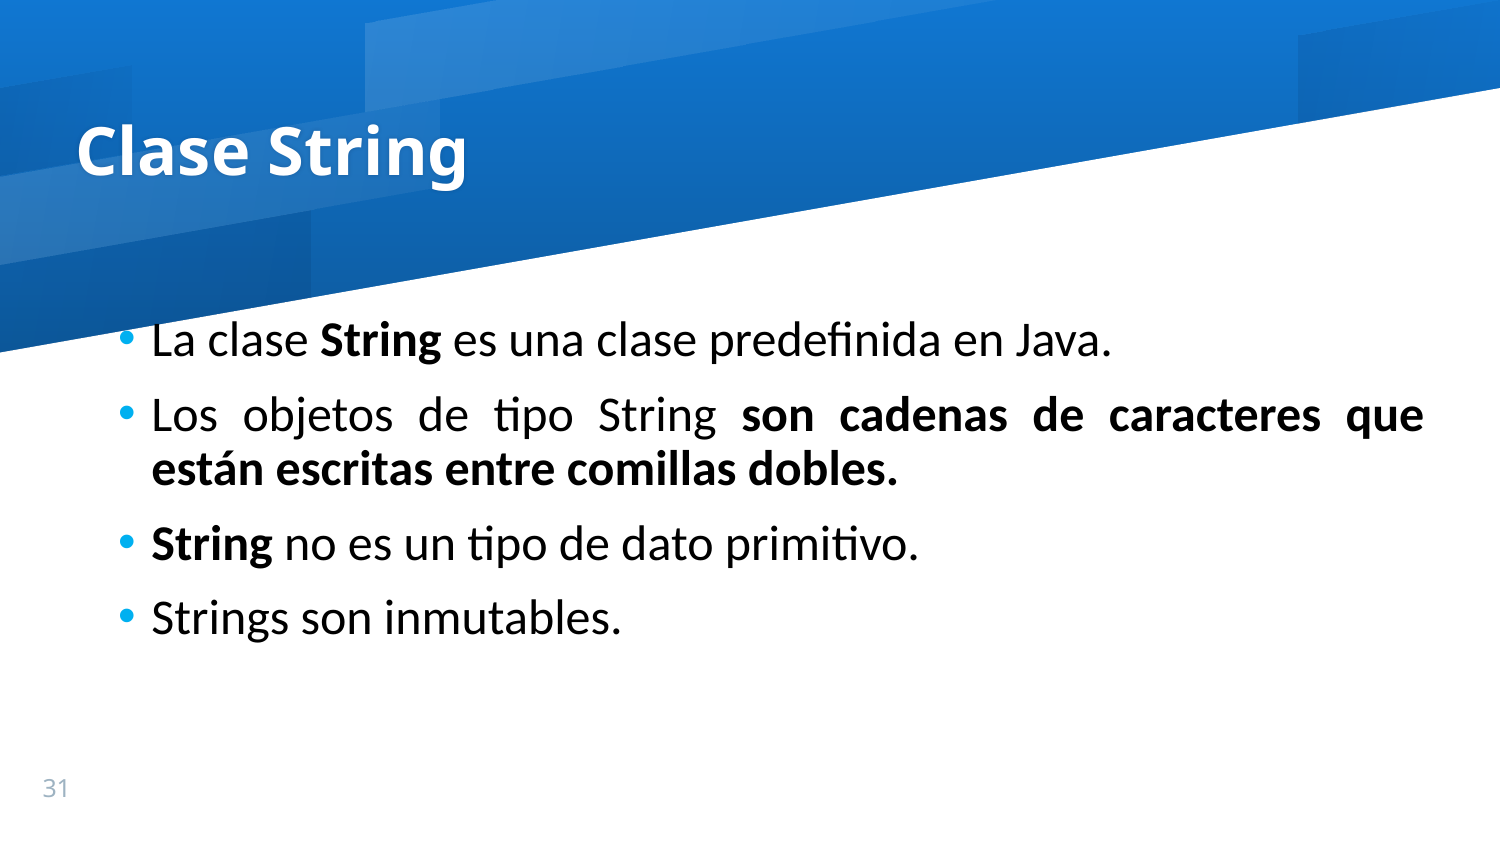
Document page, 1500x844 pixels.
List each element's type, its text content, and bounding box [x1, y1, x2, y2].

slide_number 31 [42, 766, 122, 807]
list La clase String es una clase predefinida en Java. Los objetos de tipo String son cadenas de caracteres que están escritas entre comillas dobles. String no es un tipo de dato primitivo. Strings son inmutables. [113, 313, 1425, 767]
title Clase String [75, 0, 975, 298]
